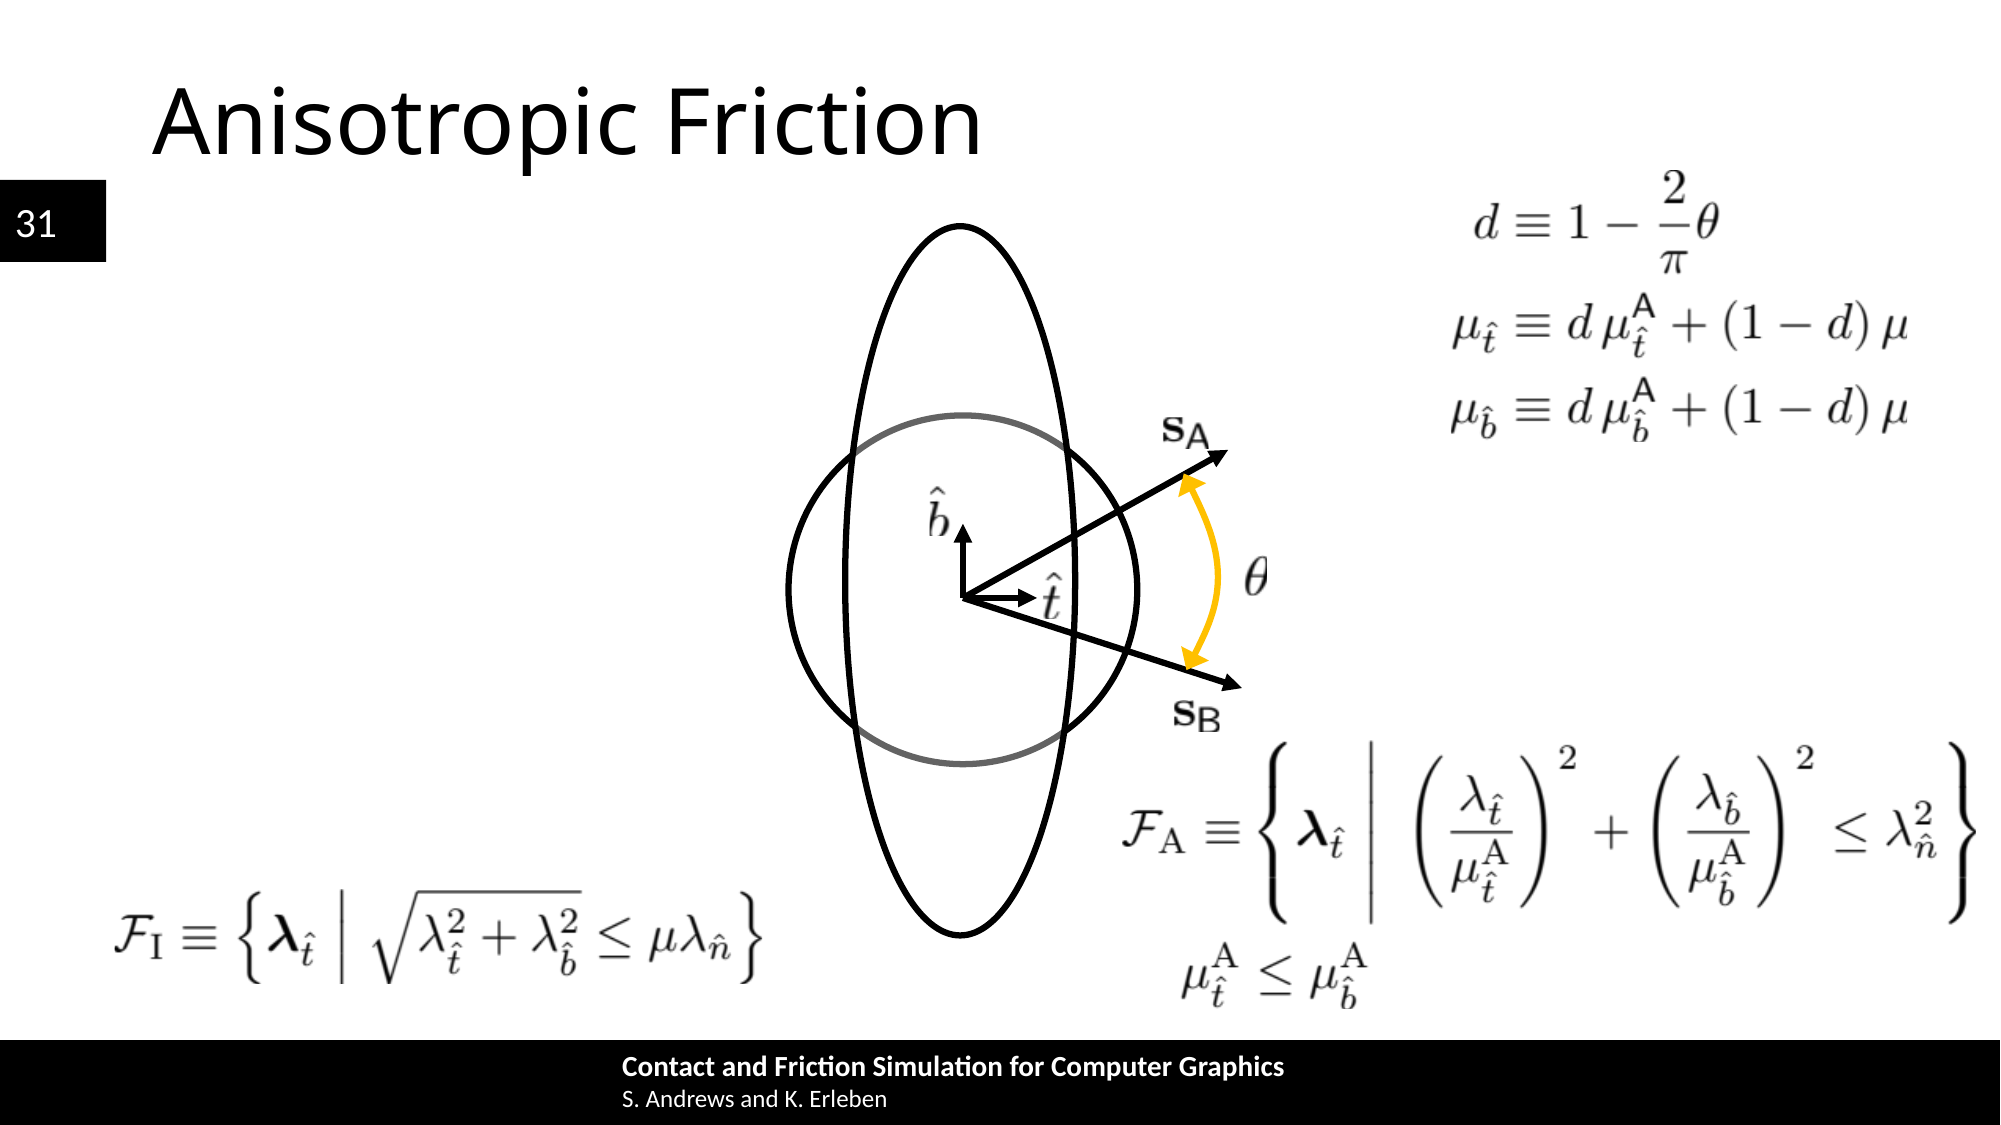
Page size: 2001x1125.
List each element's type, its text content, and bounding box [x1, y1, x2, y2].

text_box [962, 449, 1229, 598]
picture [1450, 170, 1908, 442]
picture [1173, 700, 1220, 732]
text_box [962, 597, 1242, 689]
title Anisotropic Friction [137, 59, 1863, 190]
picture [1244, 555, 1267, 596]
text_box [1066, 689, 1108, 732]
text_box [787, 454, 854, 728]
picture [1162, 417, 1209, 449]
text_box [929, 484, 1064, 619]
picture [1121, 739, 1976, 1009]
text_box [844, 225, 1071, 937]
picture [114, 889, 763, 984]
